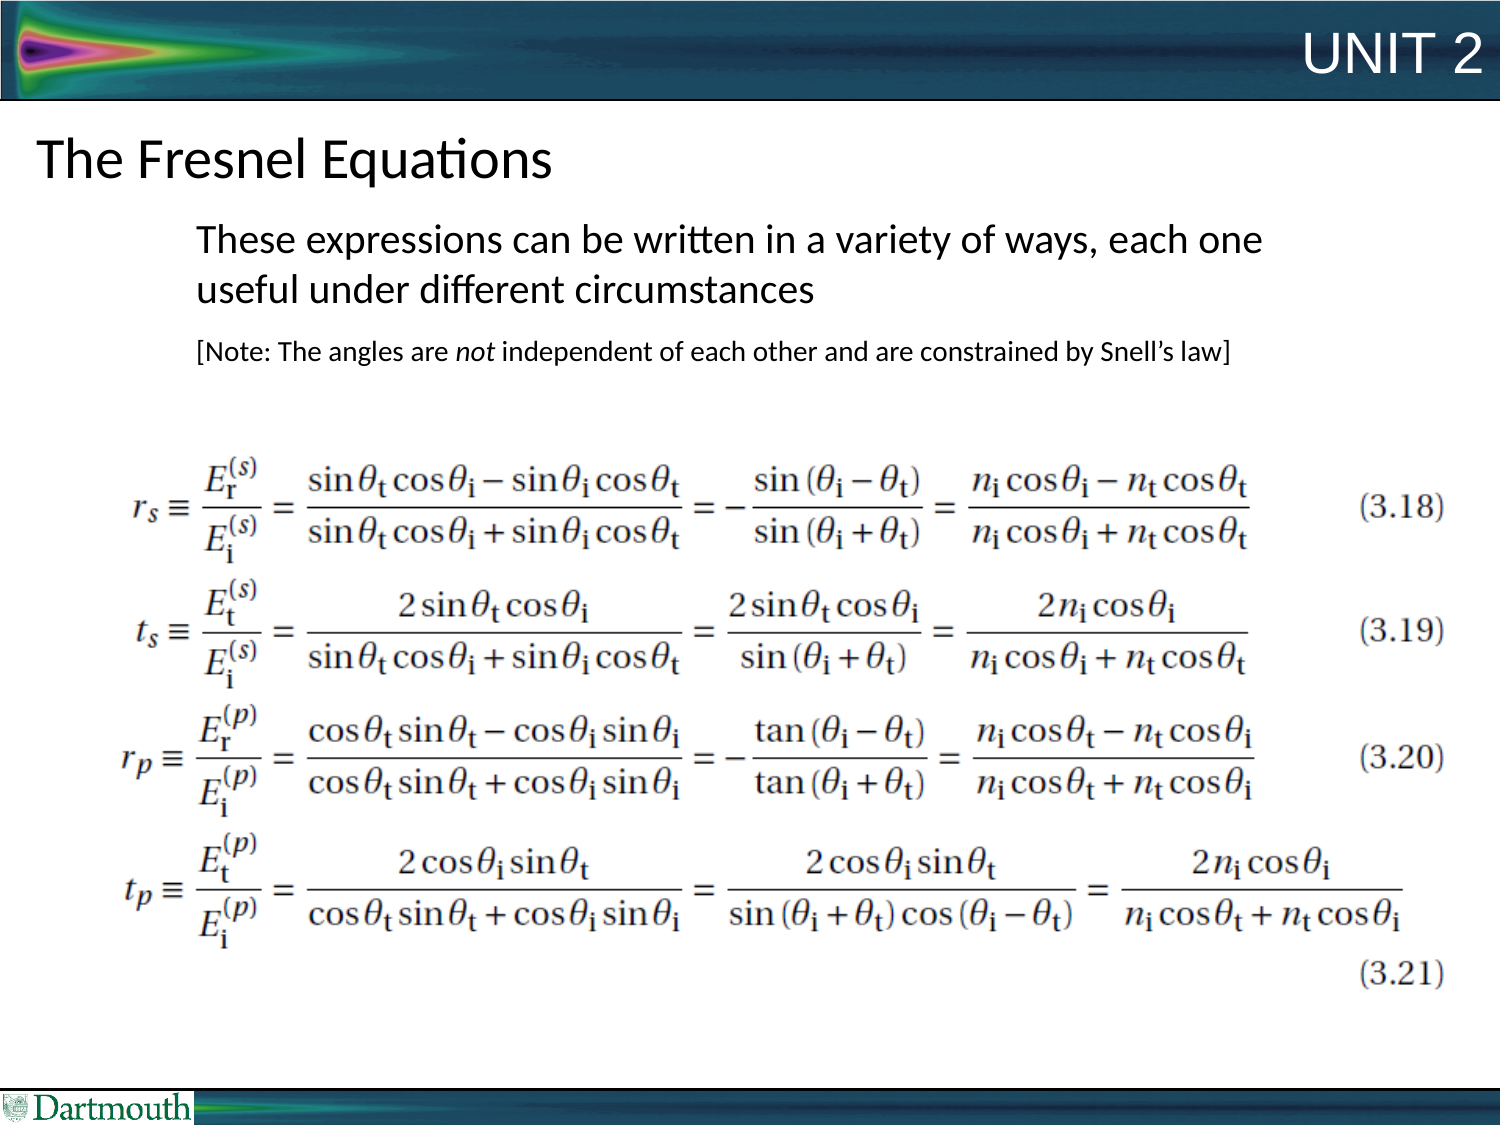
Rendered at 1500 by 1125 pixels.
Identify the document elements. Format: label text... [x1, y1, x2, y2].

picture [2, 1, 287, 99]
picture [0, 1091, 1500, 1125]
picture [28, 424, 1486, 1013]
title Unit 2 [287, 0, 1500, 100]
text_box These expressions can be written in a variety of ways, each one useful under different circumstances [Note: The angles are not independent of each other and are constrained by Snell’s law] [181, 204, 1333, 375]
text_box The Fresnel Equations [21, 112, 569, 198]
